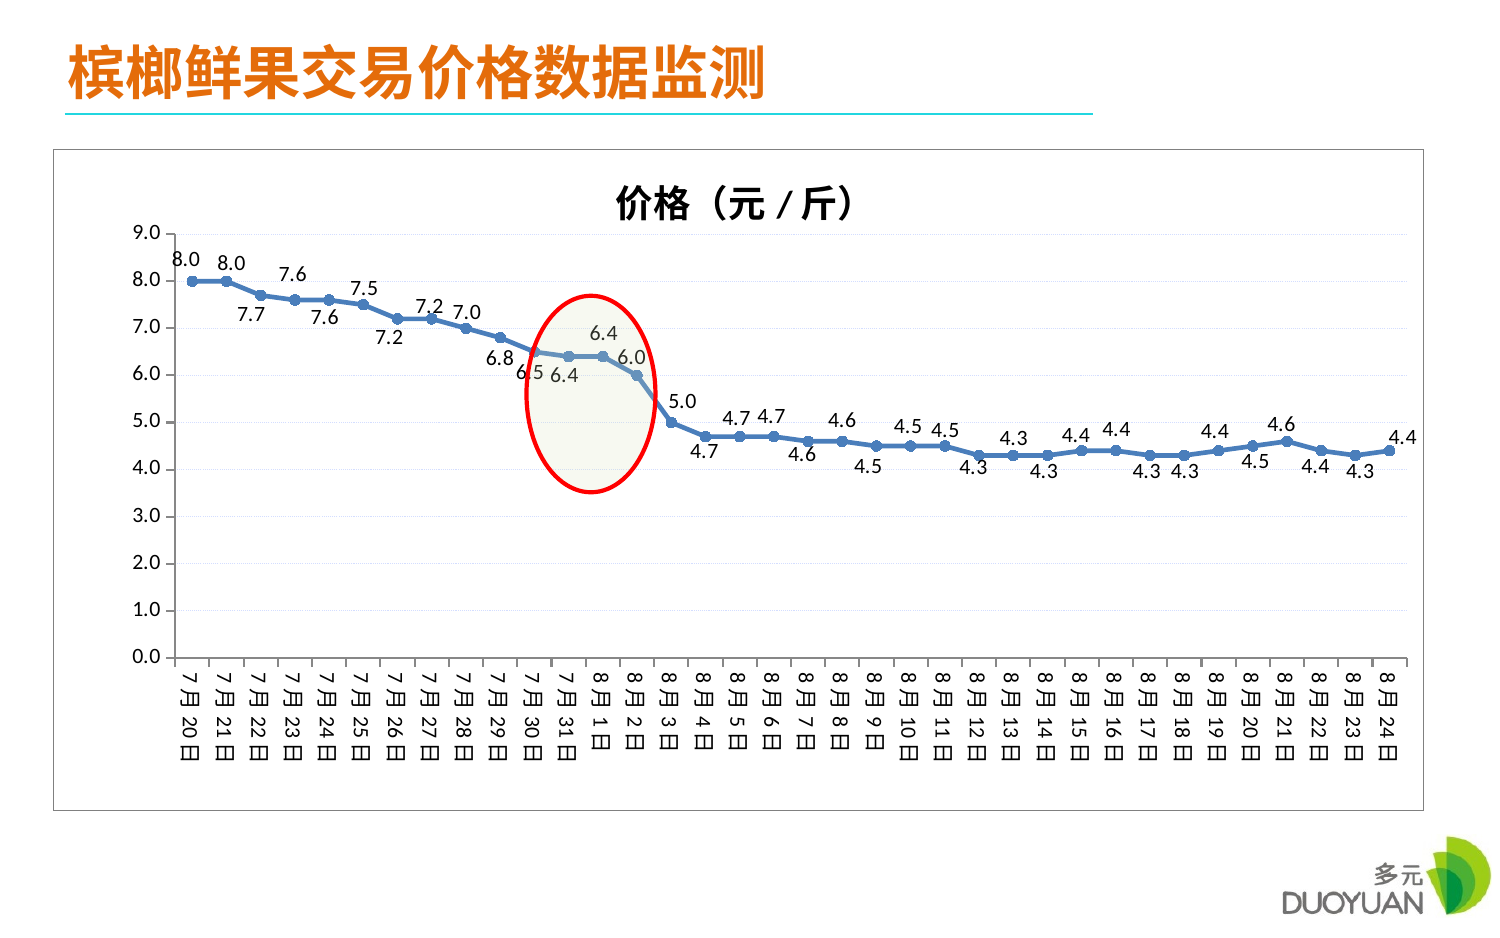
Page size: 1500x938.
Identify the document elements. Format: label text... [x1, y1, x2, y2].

chart [52, 149, 1424, 811]
text_box 槟榔鲜果交易价格数据监测 [53, 28, 1093, 114]
picture [1281, 834, 1492, 918]
